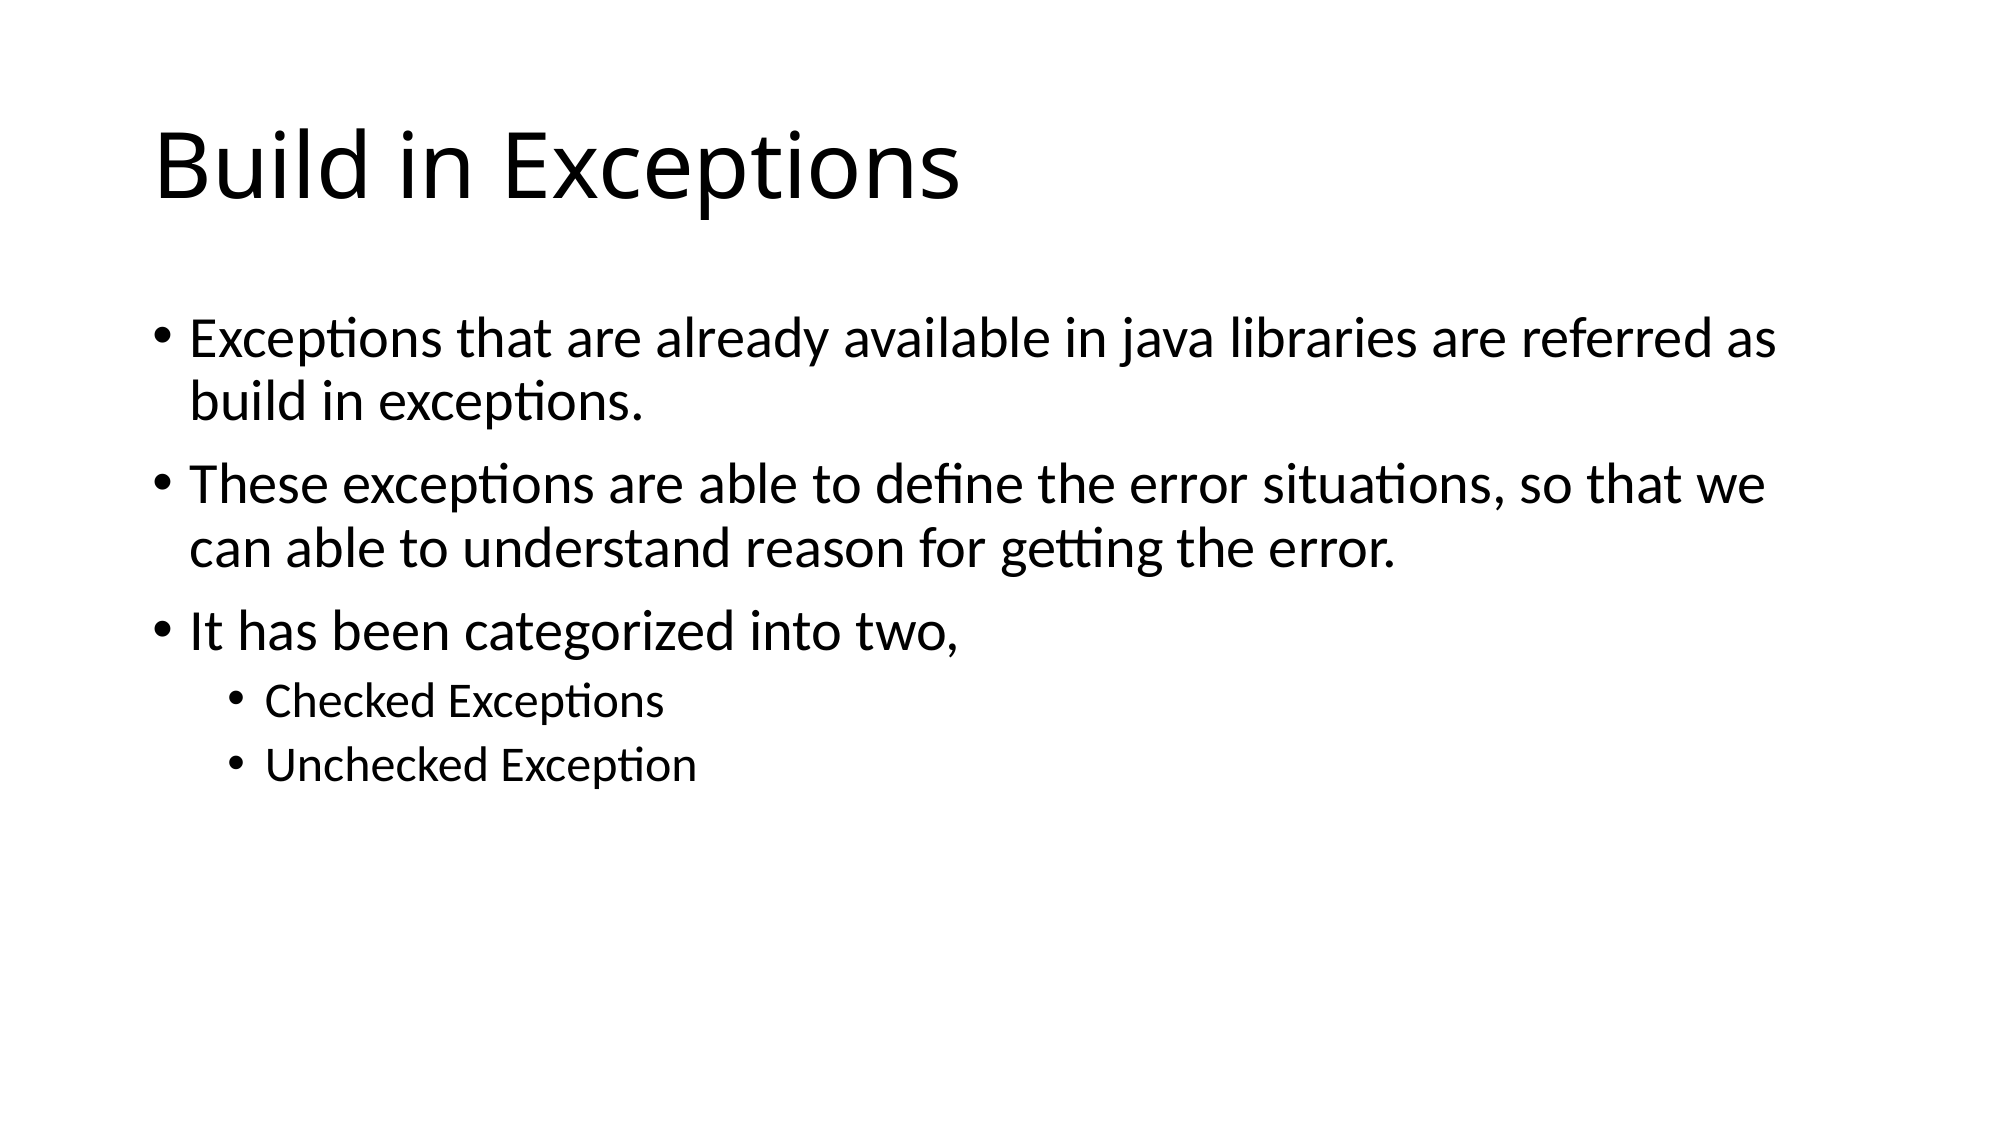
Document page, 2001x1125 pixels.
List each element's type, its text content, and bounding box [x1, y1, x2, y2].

list Exceptions that are already available in java libraries are referred as build in exceptions. These exceptions are able to define the error situations, so that we can able to understand reason for getting the error. It has been categorized into two, Checked Exceptions Unchecked Exception [137, 299, 1863, 1014]
title Build in Exceptions [137, 59, 1863, 278]
